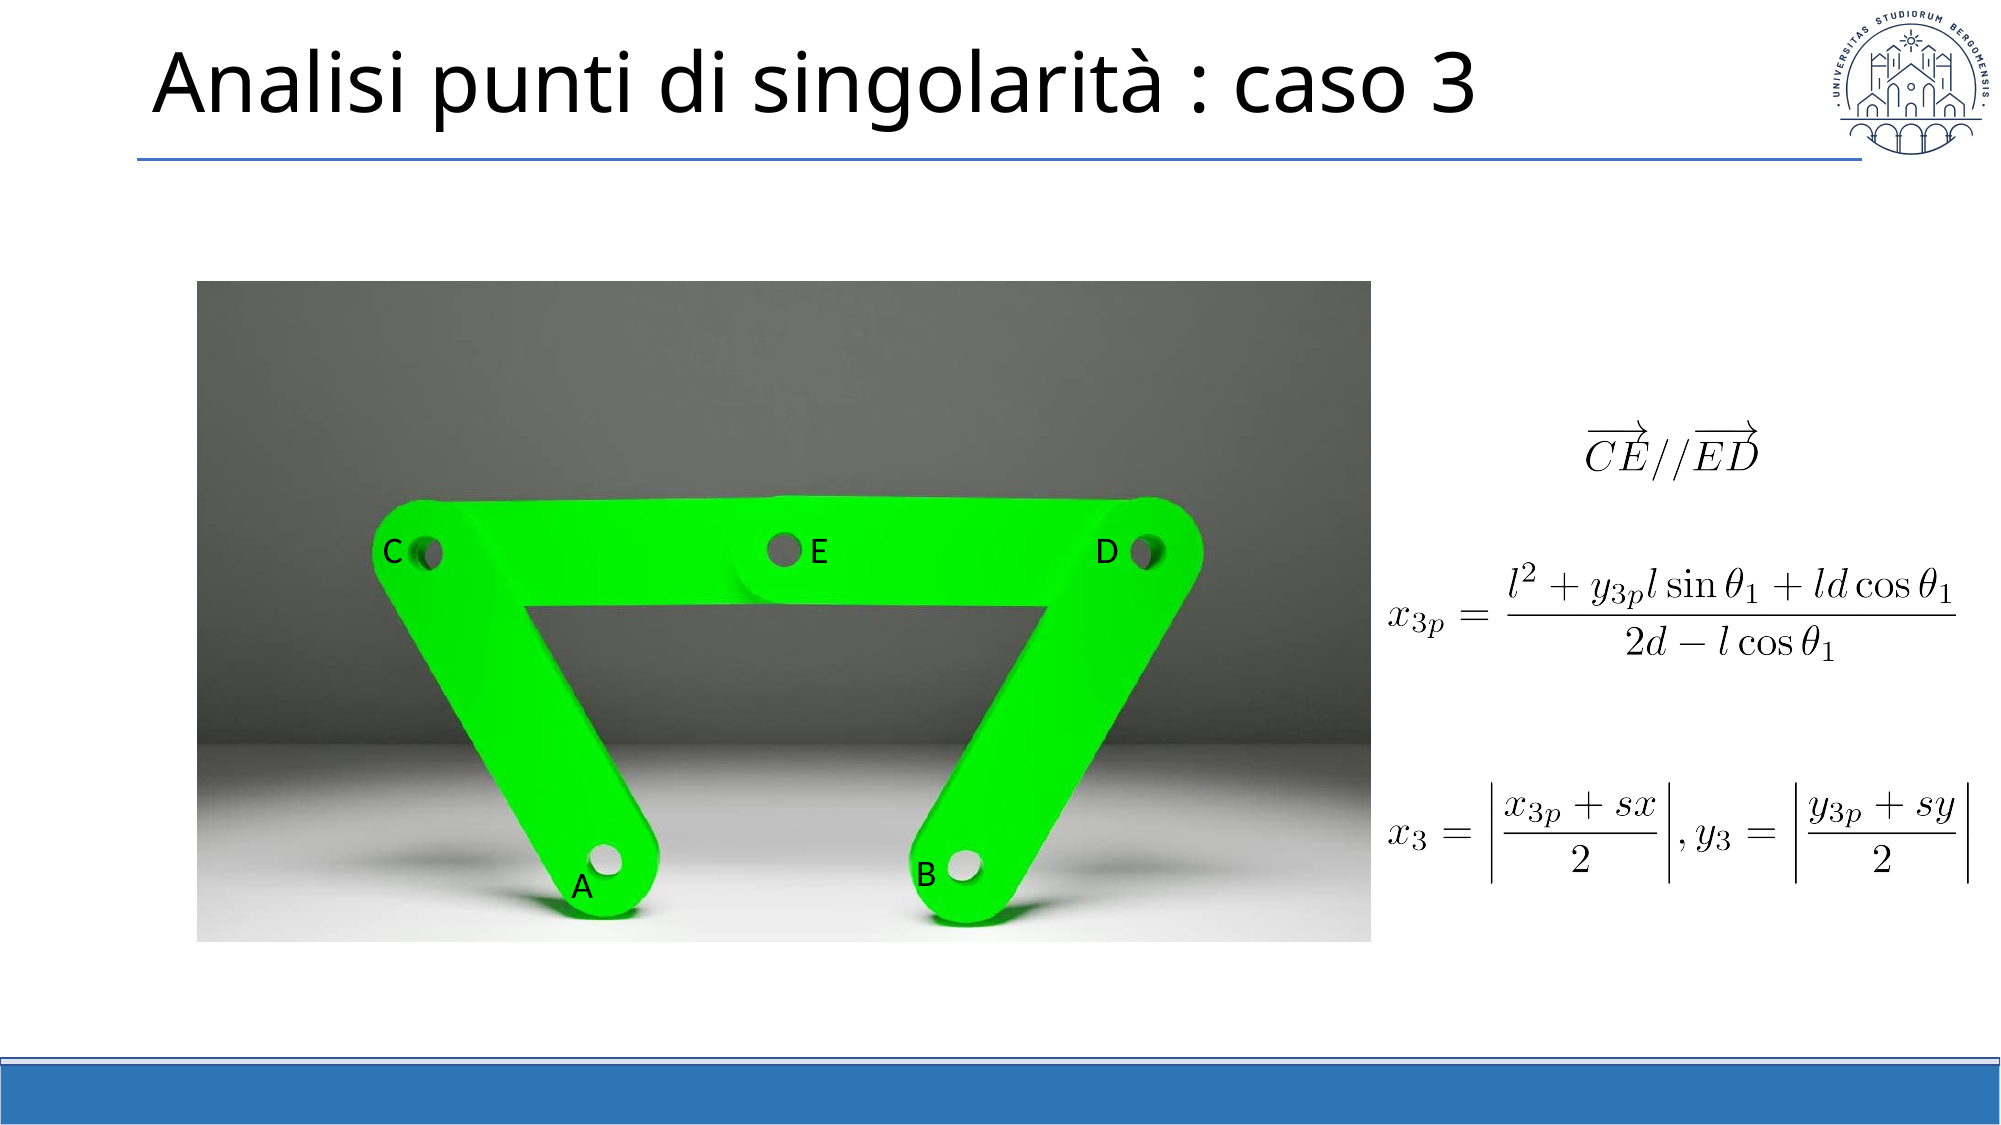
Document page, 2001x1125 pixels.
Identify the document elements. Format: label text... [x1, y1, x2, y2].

picture [1388, 782, 1969, 884]
picture [1388, 562, 1956, 661]
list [197, 281, 1371, 942]
picture [1586, 420, 1758, 481]
title Analisi punti di singolarità : caso 3 [137, 22, 1863, 149]
picture [1833, 11, 1989, 155]
